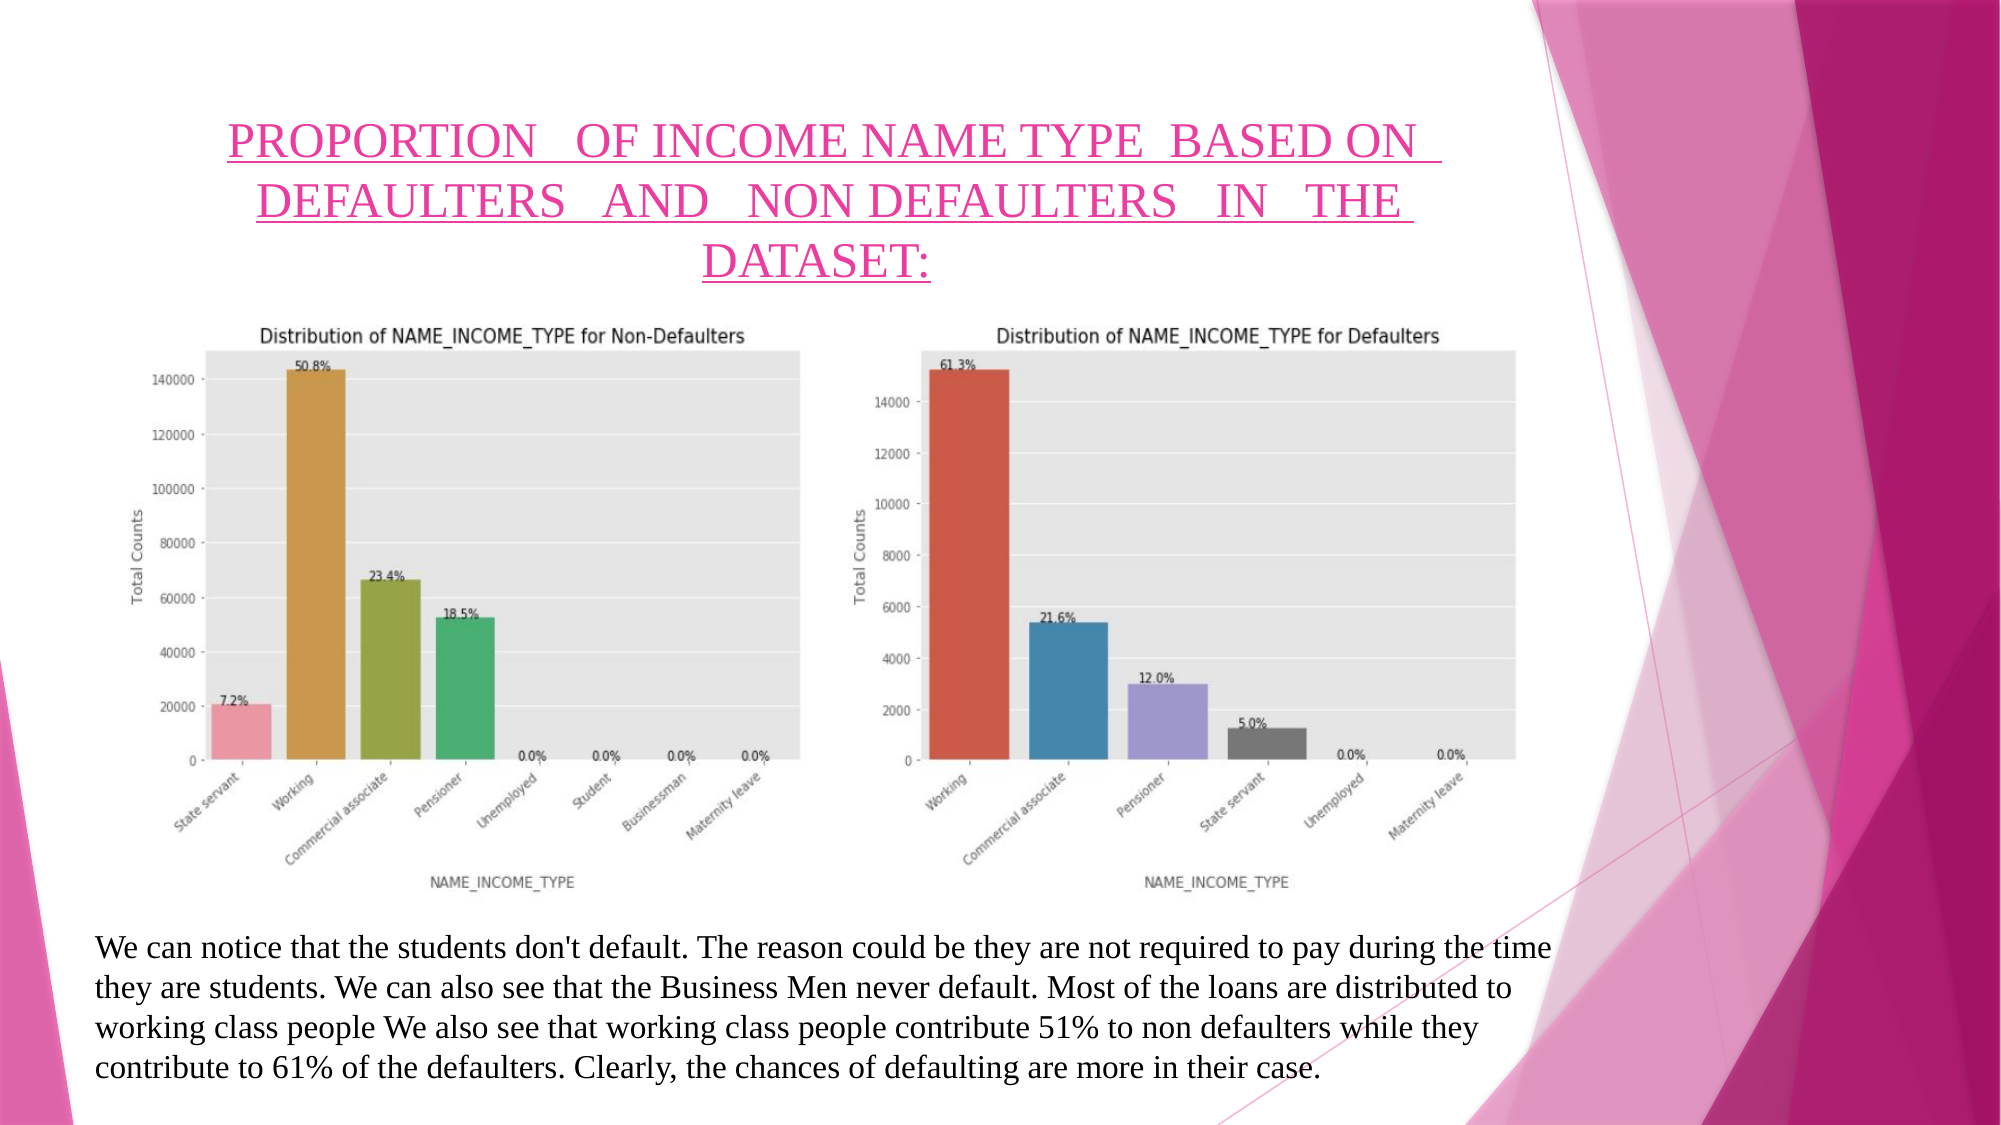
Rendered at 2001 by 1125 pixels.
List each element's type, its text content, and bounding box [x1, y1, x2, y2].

title PROPORTION OF INCOME NAME TYPE BASED ON DEFAULTERS AND NON DEFAULTERS IN THE DATASET: [111, 99, 1522, 315]
text_box We can notice that the students don't default. The reason could be they are not required to pay during the time they are students. We can also see that the Business Men never default. Most of the loans are distributed to working class people We also see that working class people contribute 51% to non defaulters while they contribute to 61% of the defaulters. Clearly, the chances of defaulting are more in their case. [79, 917, 1607, 1093]
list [110, 316, 1539, 901]
